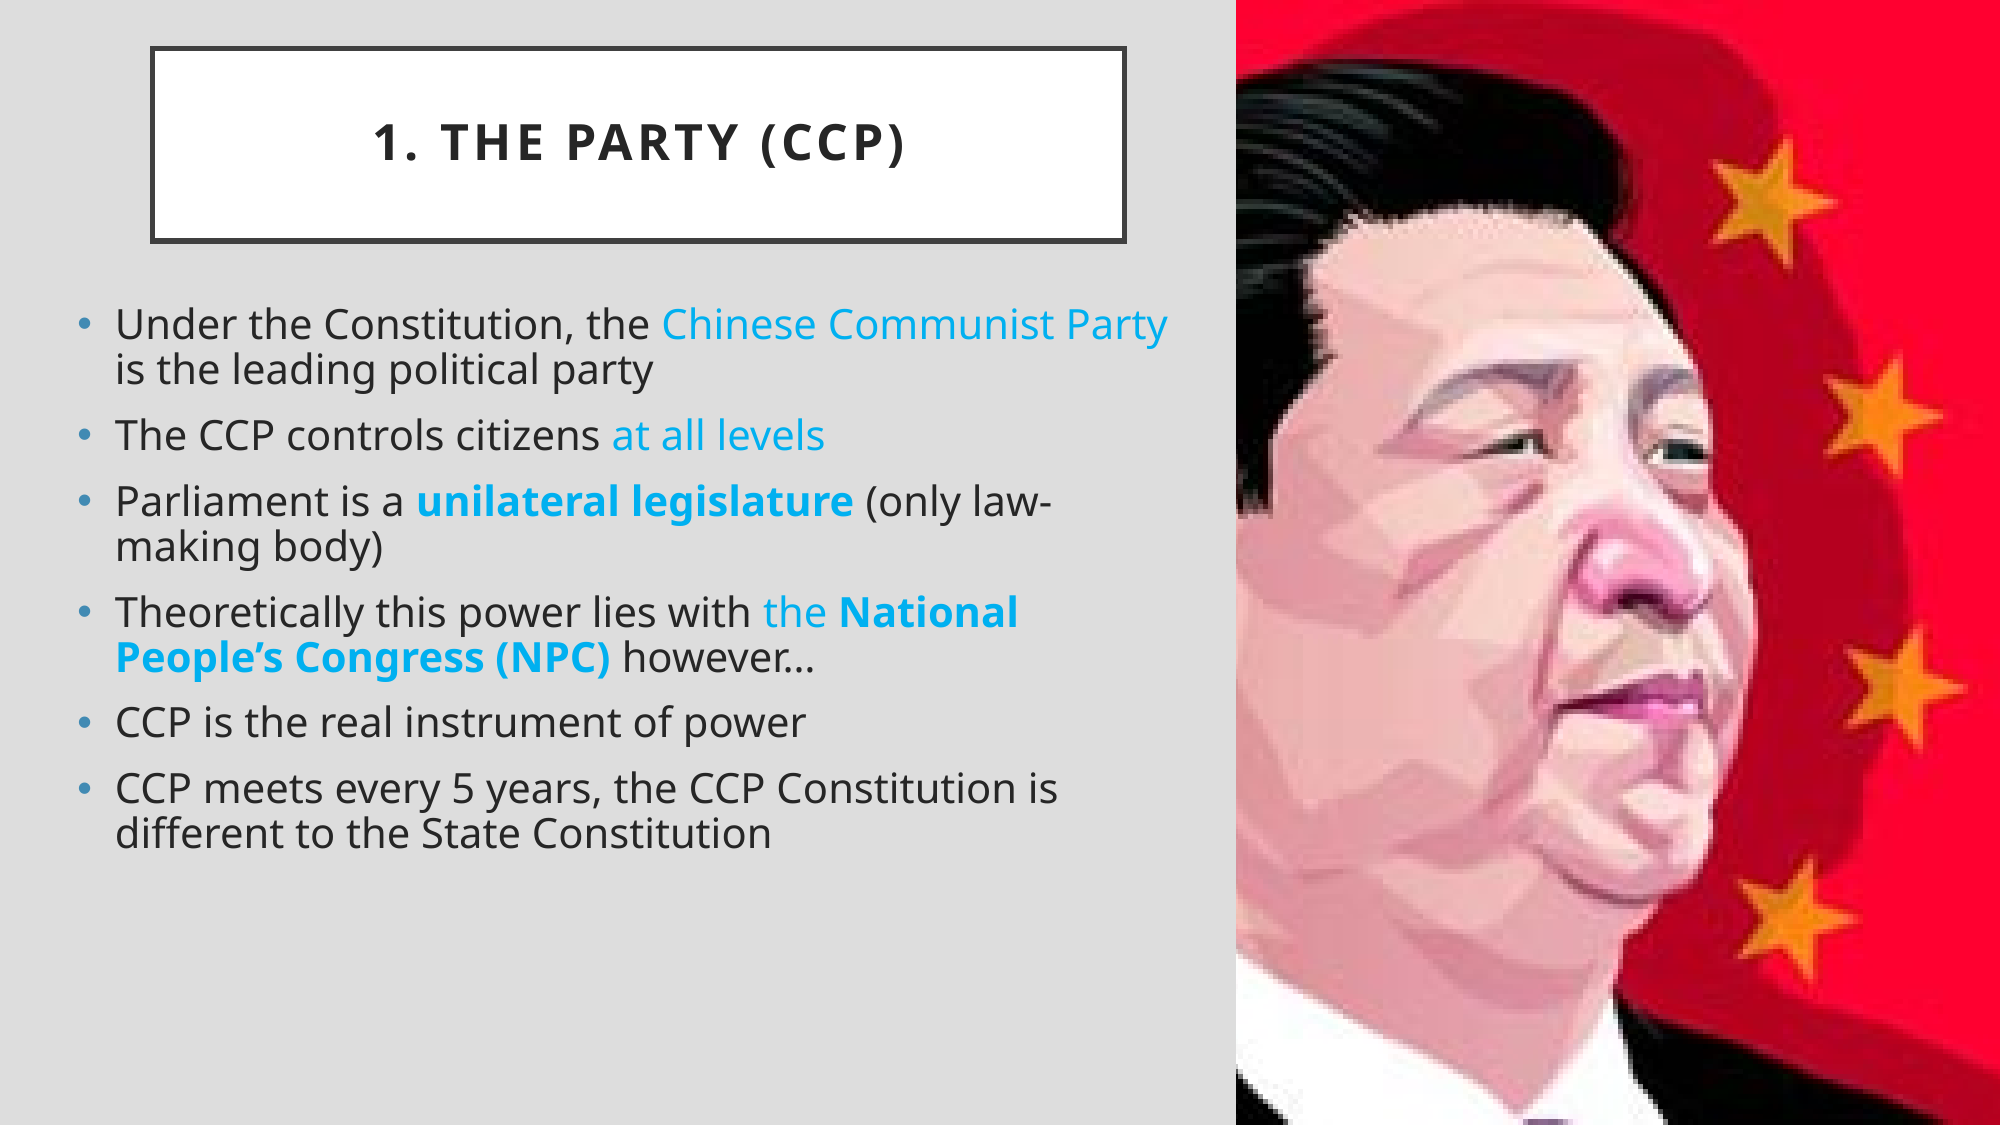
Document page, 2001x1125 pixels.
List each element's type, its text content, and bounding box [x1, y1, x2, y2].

picture [1235, 0, 2000, 1125]
list Under the Constitution, the Chinese Communist Party is the leading political party The CCP controls citizens at all levels Parliament is a unilateral legislature (only law-making body) Theoretically this power lies with the National People’s Congress (NPC) however… CCP is the real instrument of power CCP meets every 5 years, the CCP Constitution is different to the State Constitution [62, 296, 1190, 1022]
title 1. THE PARTY (CCP) [150, 46, 1127, 244]
